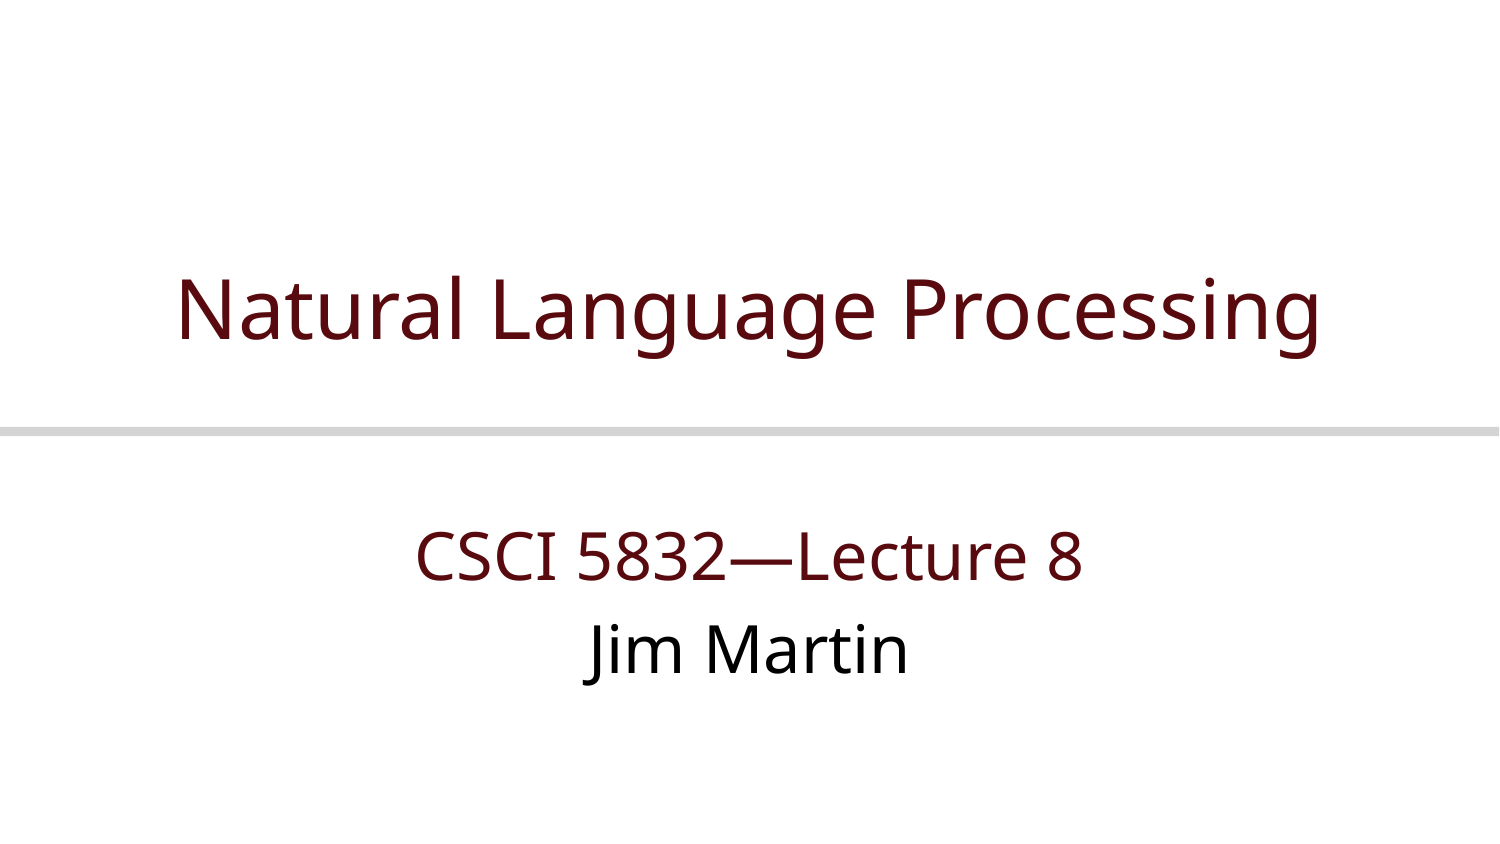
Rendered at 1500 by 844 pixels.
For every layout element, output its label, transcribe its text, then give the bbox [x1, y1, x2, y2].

title Natural Language Processing [112, 215, 1388, 397]
subtitle CSCI 5832—Lecture 8 Jim Martin [225, 506, 1275, 722]
